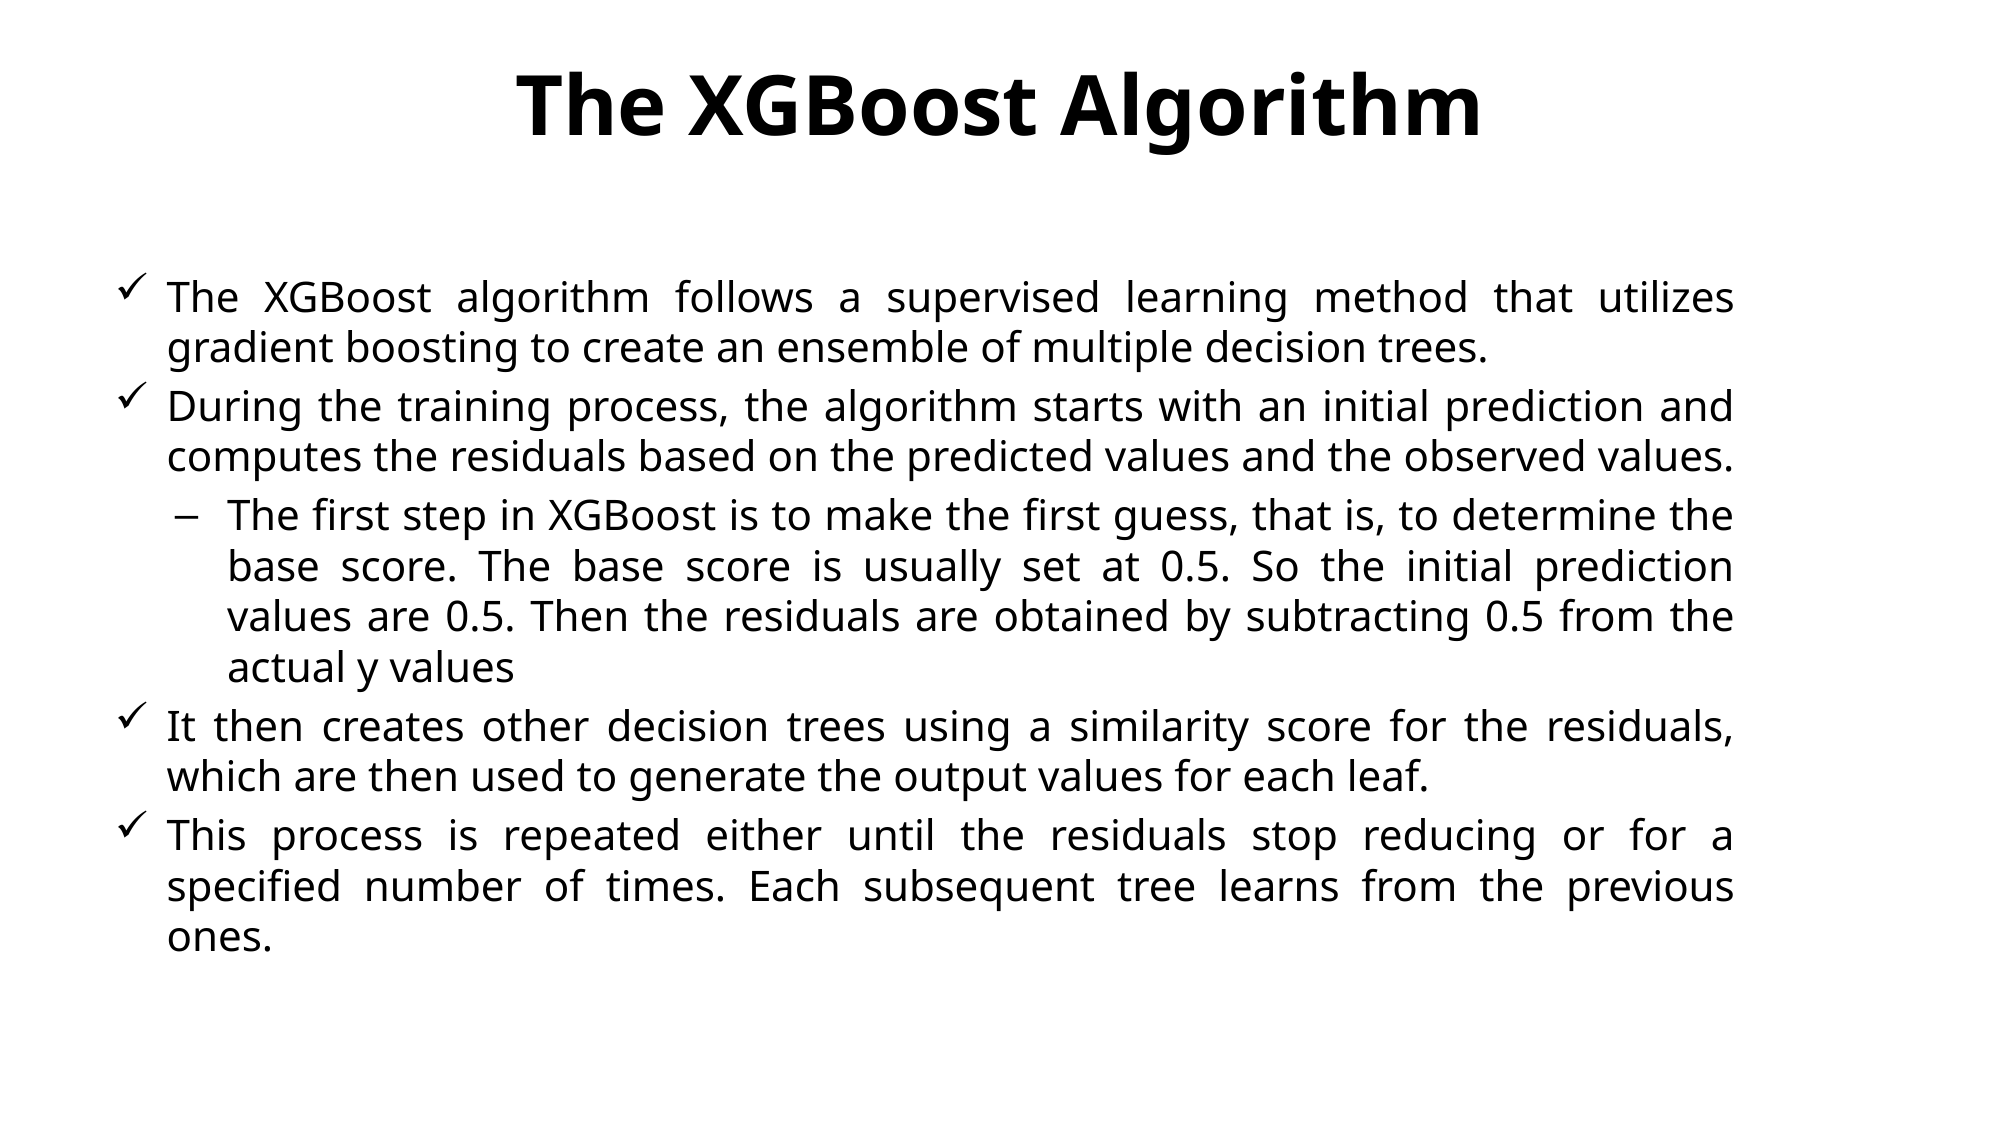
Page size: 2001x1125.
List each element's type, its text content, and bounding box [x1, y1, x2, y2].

title The XGBoost Algorithm [99, 45, 1900, 233]
list The XGBoost algorithm follows a supervised learning method that utilizes gradient boosting to create an ensemble of multiple decision trees. During the training process, the algorithm starts with an initial prediction and computes the residuals based on the predicted values and the observed values. The first step in XGBoost is to make the first guess, that is, to determine the base score. The base score is usually set at 0.5. So the initial prediction values are 0.5. Then the residuals are obtained by subtracting 0.5 from the actual y values It then creates other decision trees using a similarity score for the residuals, which are then used to generate the output values for each leaf. This process is repeated either until the residuals stop reducing or for a specified number of times. Each subsequent tree learns from the previous ones. [99, 262, 1750, 1025]
